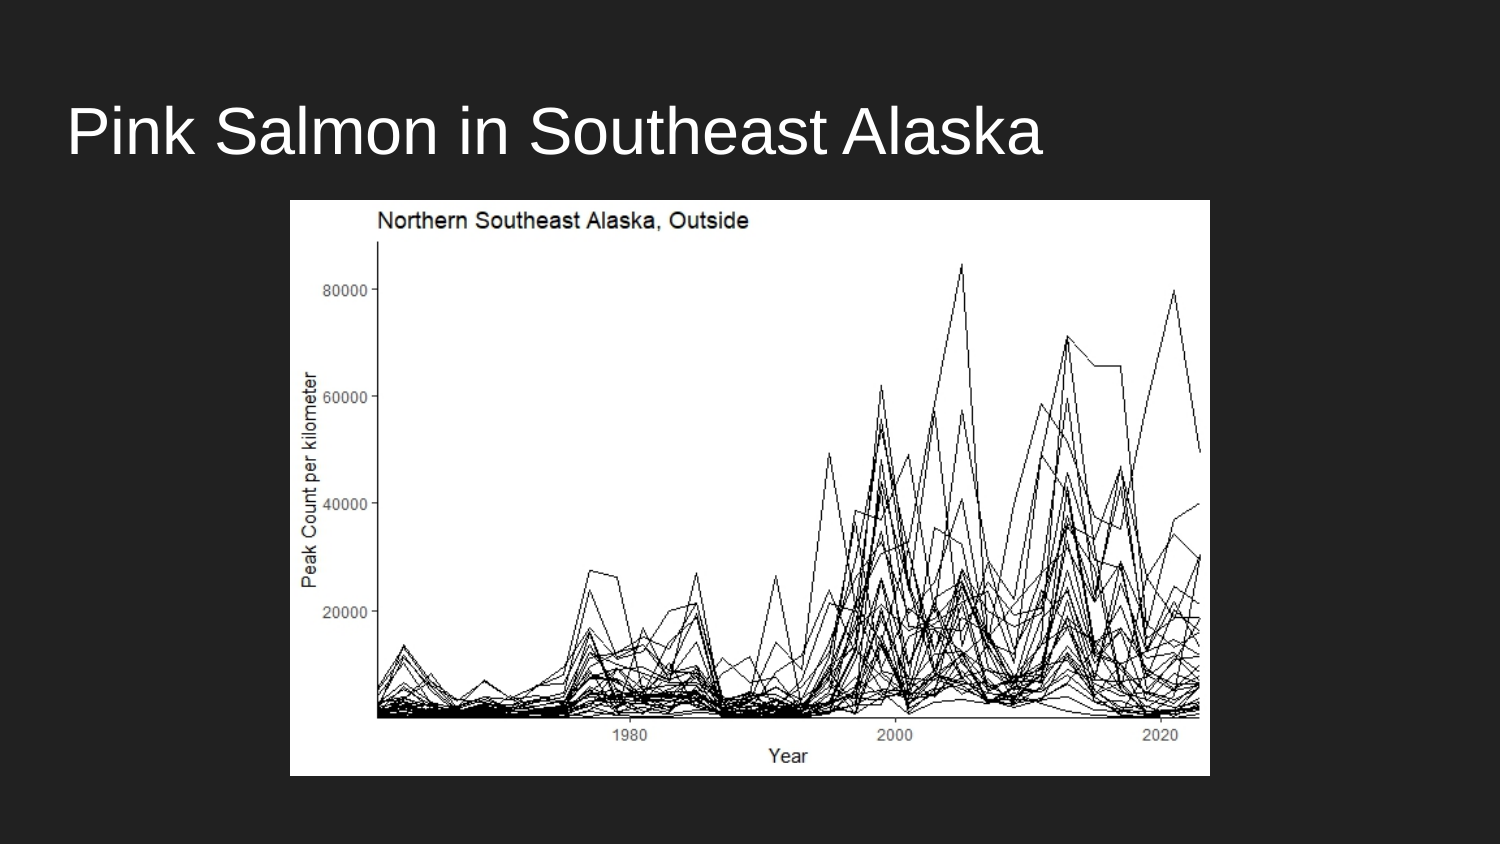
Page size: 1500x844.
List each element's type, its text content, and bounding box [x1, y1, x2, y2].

title Pink Salmon in Southeast Alaska [51, 72, 1449, 167]
picture [290, 200, 1210, 776]
